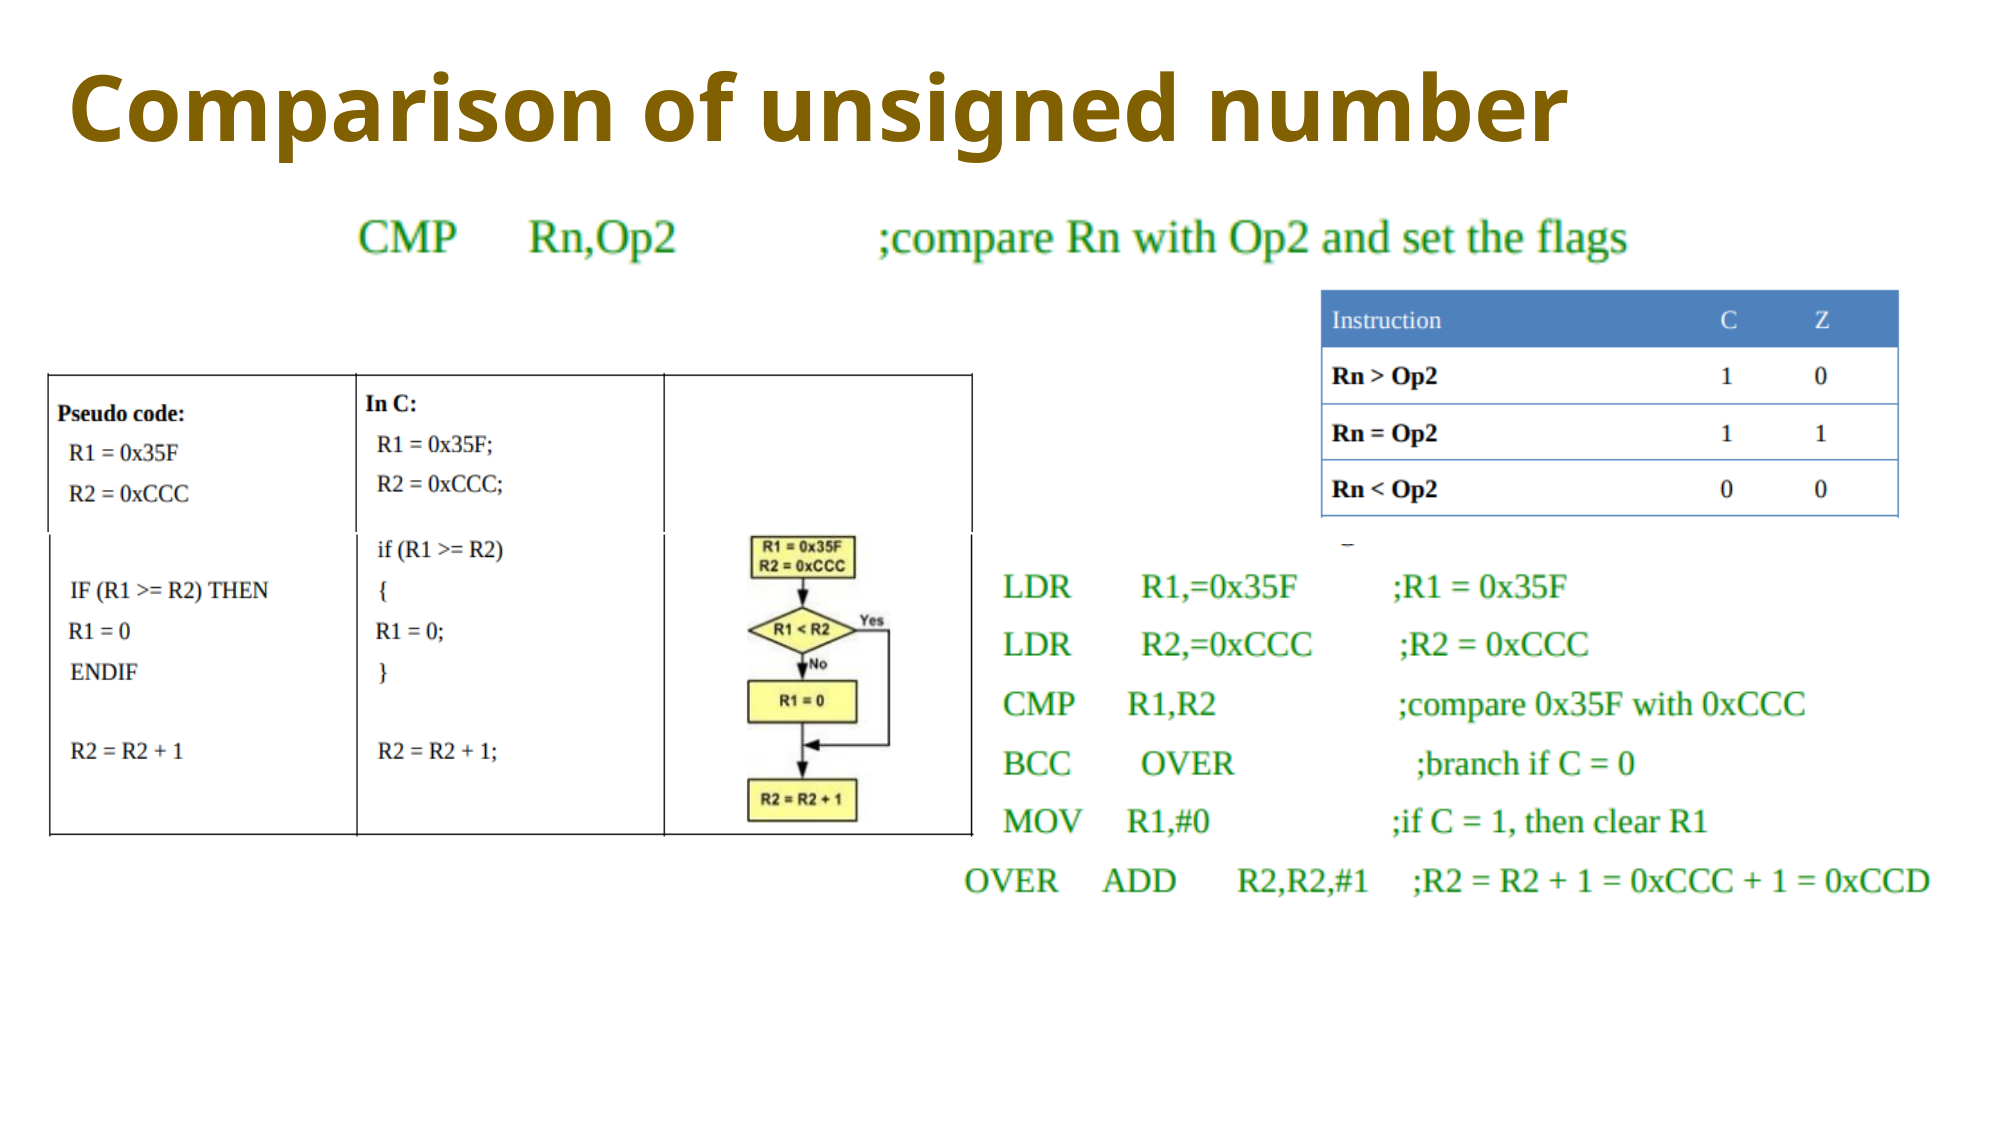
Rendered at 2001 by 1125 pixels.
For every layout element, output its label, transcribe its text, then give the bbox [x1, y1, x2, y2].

picture [960, 544, 1940, 905]
title Comparison of unsigned number [52, 44, 1778, 180]
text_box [37, 362, 985, 838]
picture [334, 196, 1905, 521]
